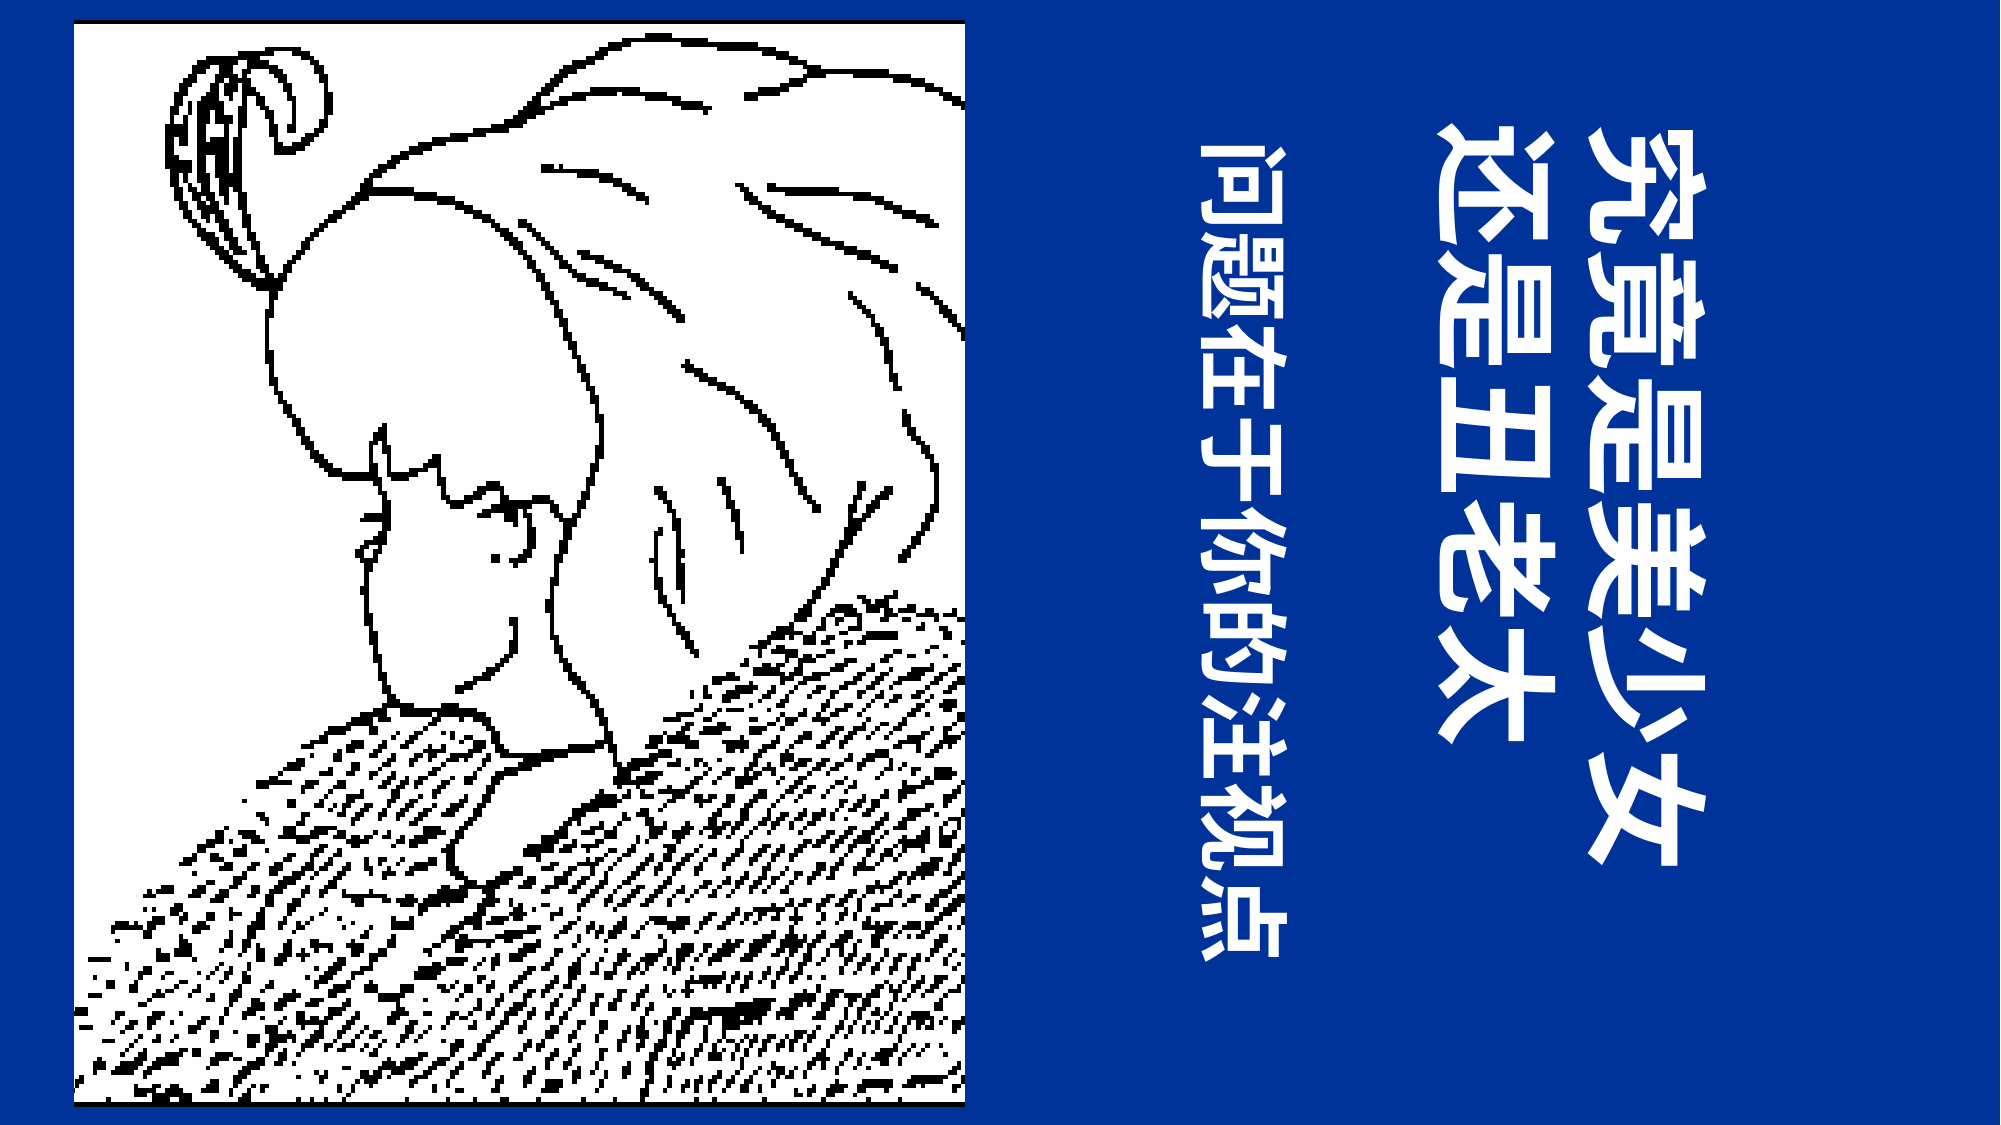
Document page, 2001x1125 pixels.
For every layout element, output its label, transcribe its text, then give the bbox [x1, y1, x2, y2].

picture [74, 20, 965, 1107]
text_box 究竟是美少女还是丑老太 [1399, 107, 1733, 959]
text_box 问题在于你的注视点 [1167, 124, 1309, 1003]
